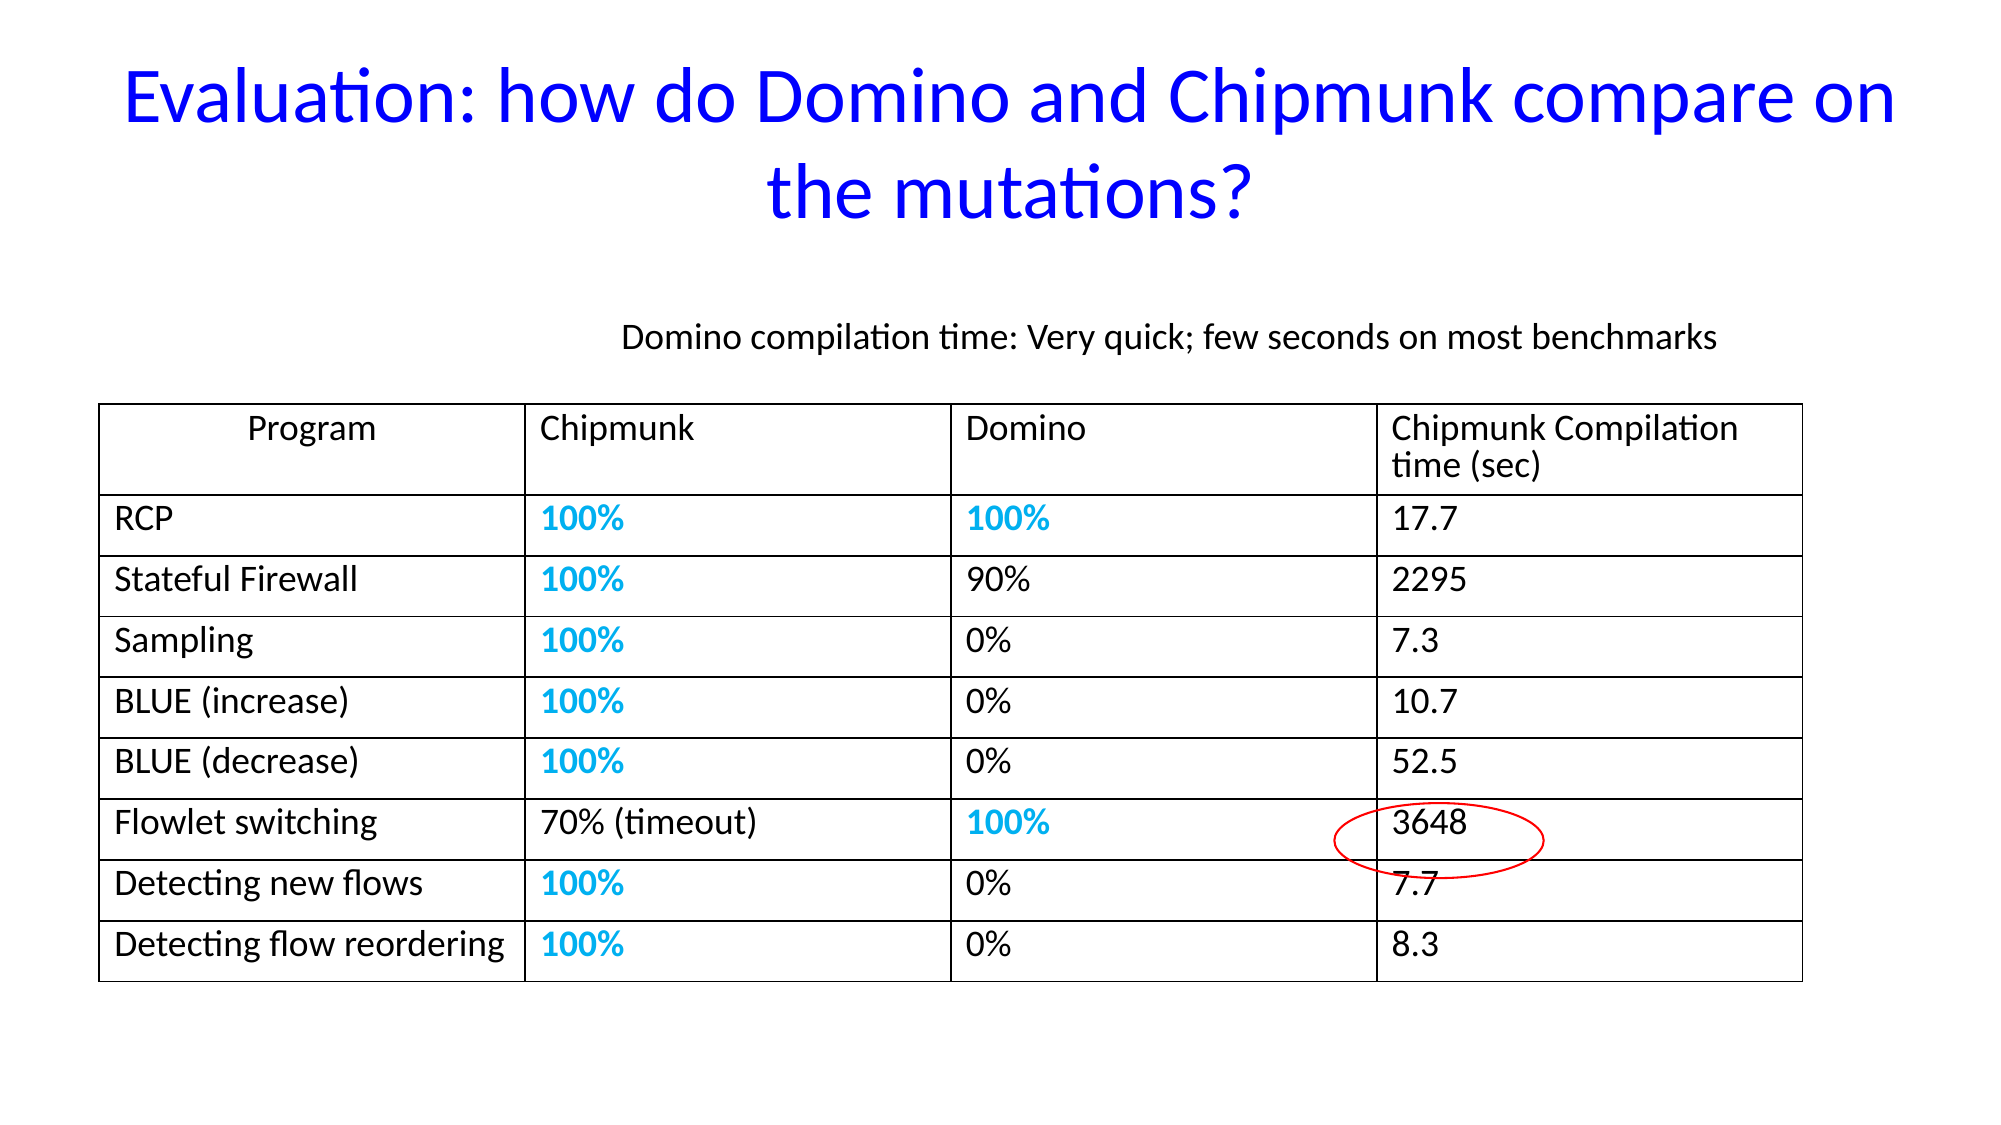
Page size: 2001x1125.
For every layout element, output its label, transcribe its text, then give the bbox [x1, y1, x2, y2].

table_cell 100% [526, 557, 950, 616]
table_cell Sampling [100, 617, 524, 676]
table_cell 100% [952, 800, 1376, 859]
table_cell BLUE (increase) [100, 678, 524, 737]
table_cell 52.5 [1378, 739, 1802, 798]
table_cell 100% [526, 739, 950, 798]
table_cell 7.3 [1378, 617, 1802, 676]
text_box [1333, 802, 1545, 880]
table_cell 10.7 [1378, 678, 1802, 737]
table_cell 8.3 [1378, 922, 1802, 981]
table_header Program [100, 405, 524, 494]
table_cell 17.7 [1378, 496, 1802, 555]
table_cell 100% [952, 496, 1376, 555]
table_cell 0% [952, 861, 1376, 920]
table_cell 100% [526, 617, 950, 676]
table_cell 0% [952, 617, 1376, 676]
table_cell BLUE (decrease) [100, 739, 524, 798]
table_cell 100% [526, 861, 950, 920]
table_header Chipmunk [526, 405, 950, 494]
table_cell Flowlet switching [100, 800, 524, 859]
table_cell 2295 [1378, 557, 1802, 616]
table_cell 100% [526, 678, 950, 737]
table_header Chipmunk Compilation time (sec) [1378, 405, 1802, 494]
text_box Domino compilation time: Very quick; few seconds on most benchmarks [606, 304, 1734, 364]
table_cell 0% [952, 739, 1376, 798]
table_cell Detecting flow reordering [100, 922, 524, 981]
table_cell 100% [526, 922, 950, 981]
table_cell 3648 [1378, 800, 1802, 859]
table_cell 7.7 [1378, 861, 1802, 920]
table_cell Stateful Firewall [100, 557, 524, 616]
table_cell RCP [100, 496, 524, 555]
table_cell 0% [952, 678, 1376, 737]
text_box Evaluation: how do Domino and Chipmunk compare on the mutations? [48, 45, 1975, 233]
table_cell 70% (timeout) [526, 800, 950, 859]
table_cell 100% [526, 496, 950, 555]
table_header Domino [952, 405, 1376, 494]
table_cell 90% [952, 557, 1376, 616]
table_cell Detecting new flows [100, 861, 524, 920]
table_cell 0% [952, 922, 1376, 981]
